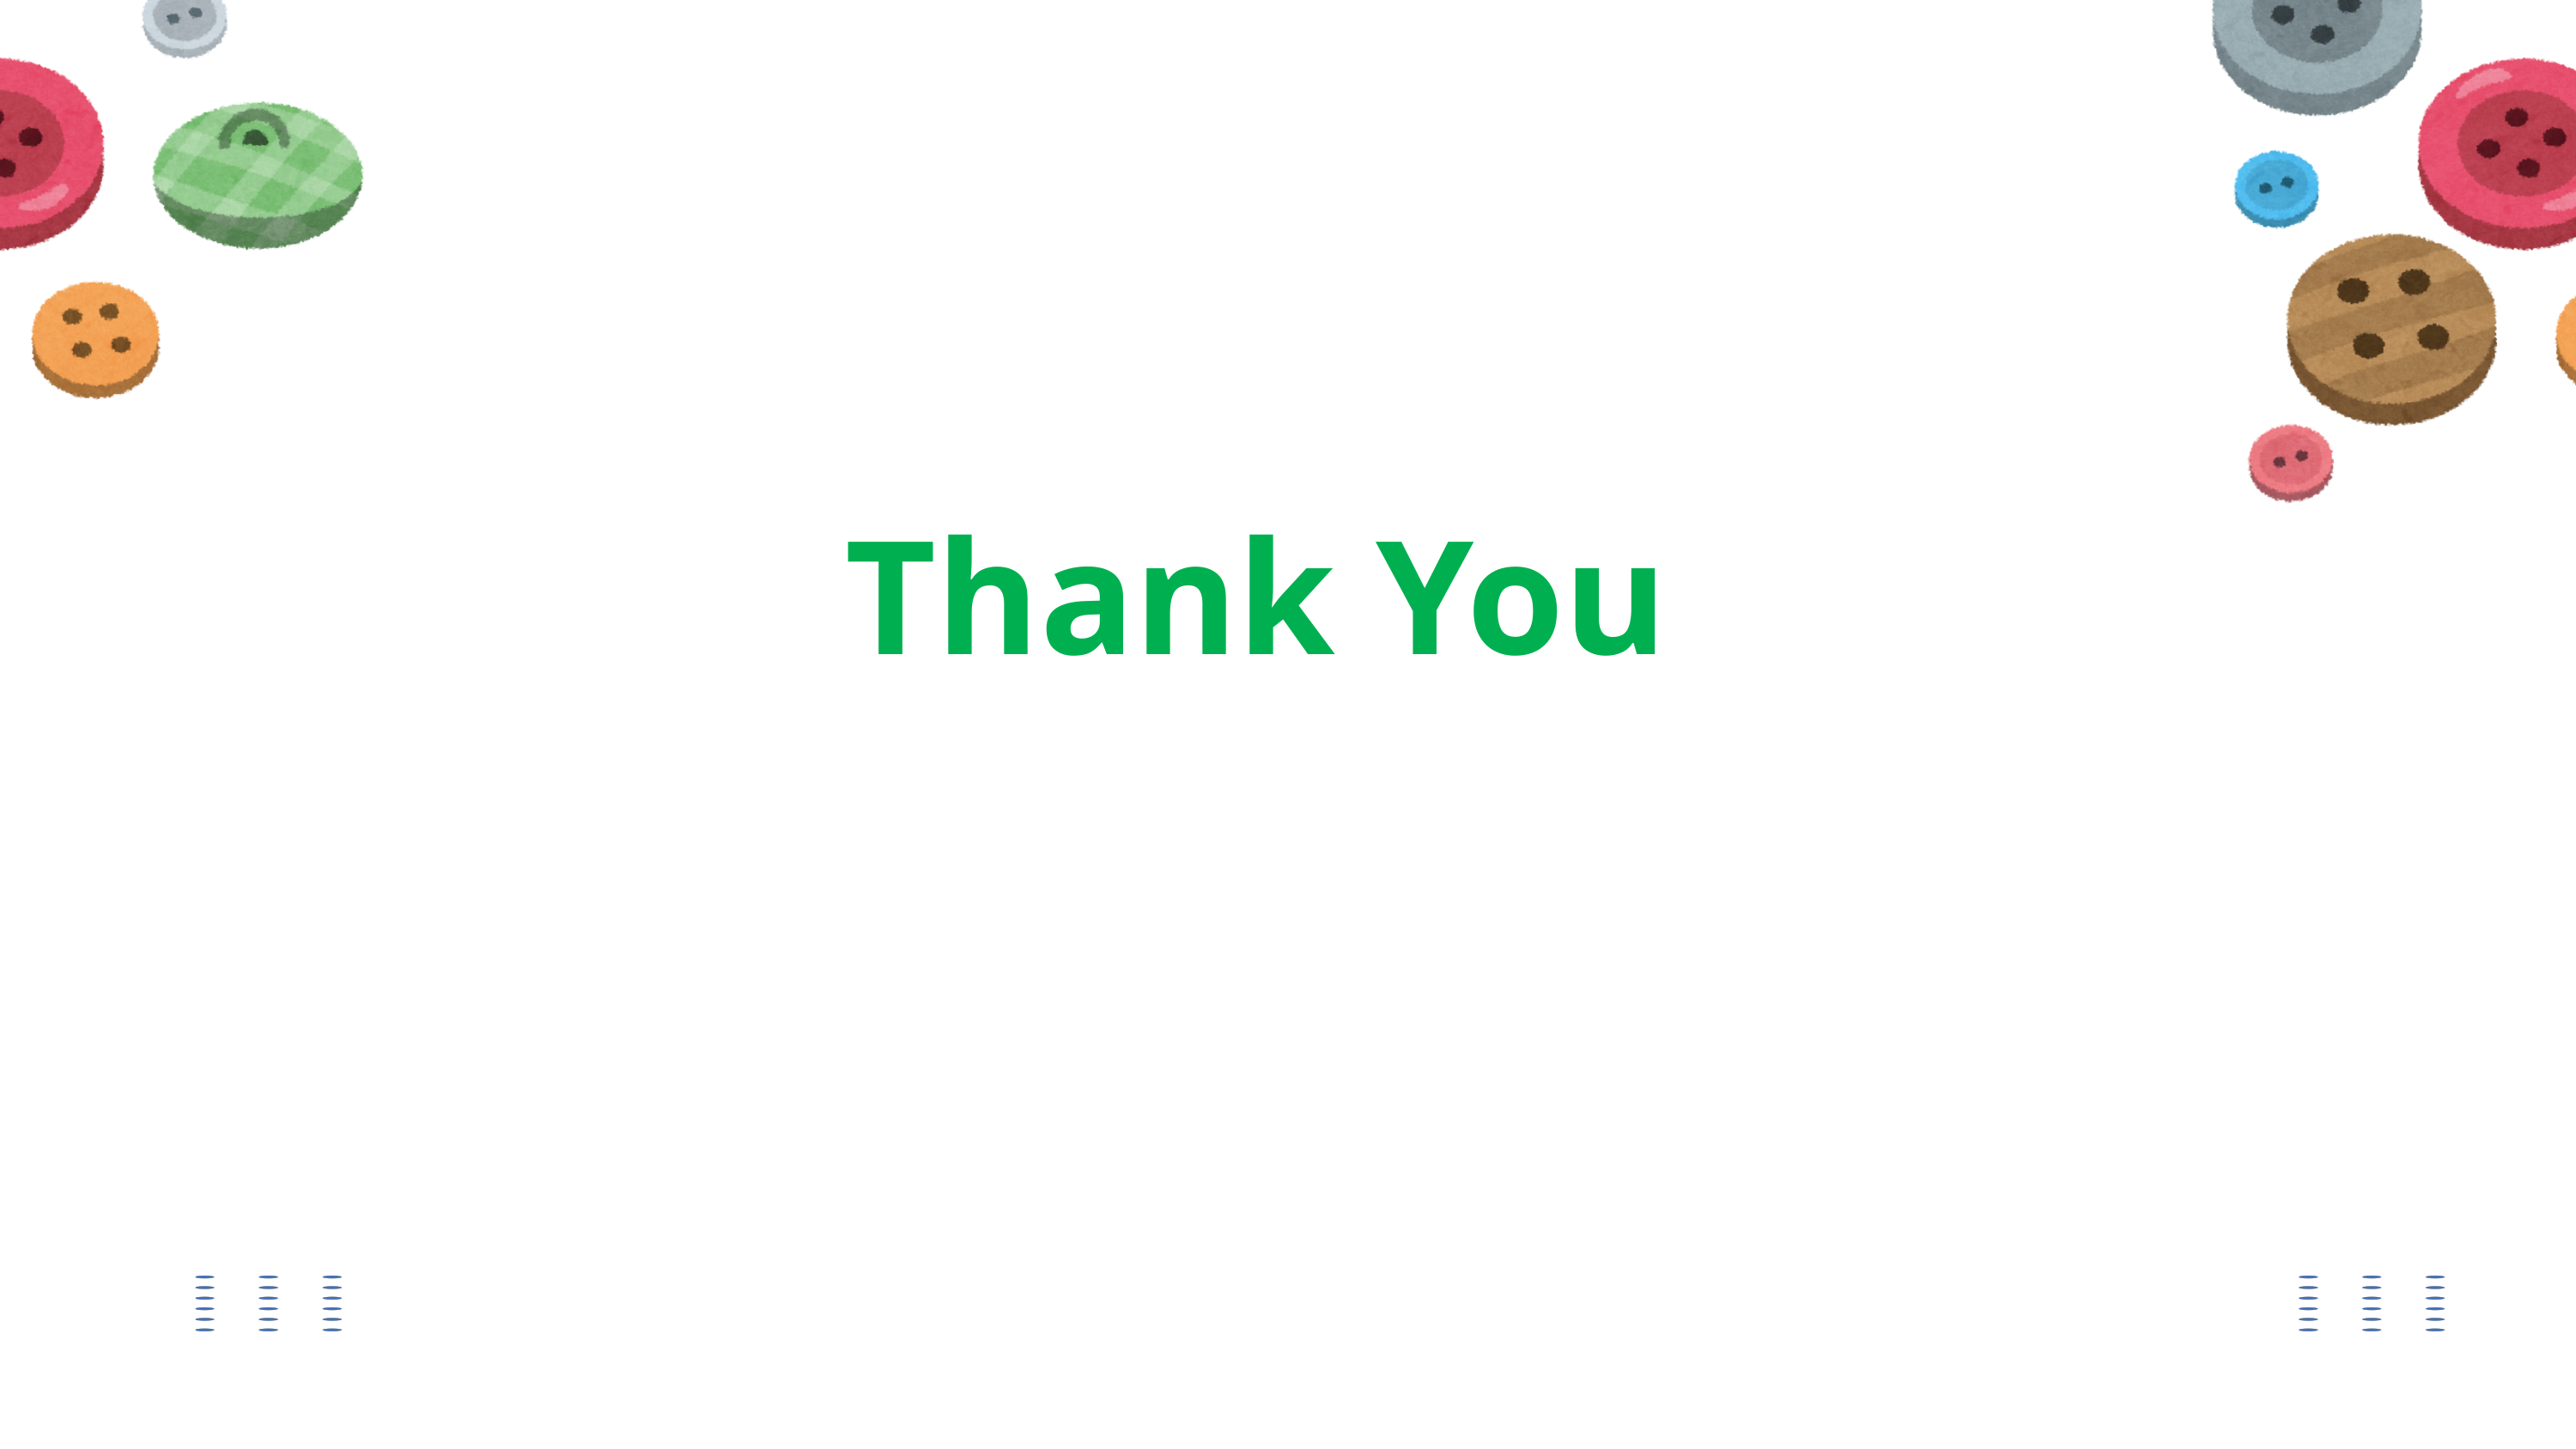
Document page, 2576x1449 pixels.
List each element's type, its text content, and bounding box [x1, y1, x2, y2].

text_box [195, 1276, 343, 1332]
text_box [2211, 0, 2576, 504]
text_box Thank You [216, 551, 2297, 686]
text_box [2299, 1276, 2445, 1332]
text_box [0, 0, 365, 504]
